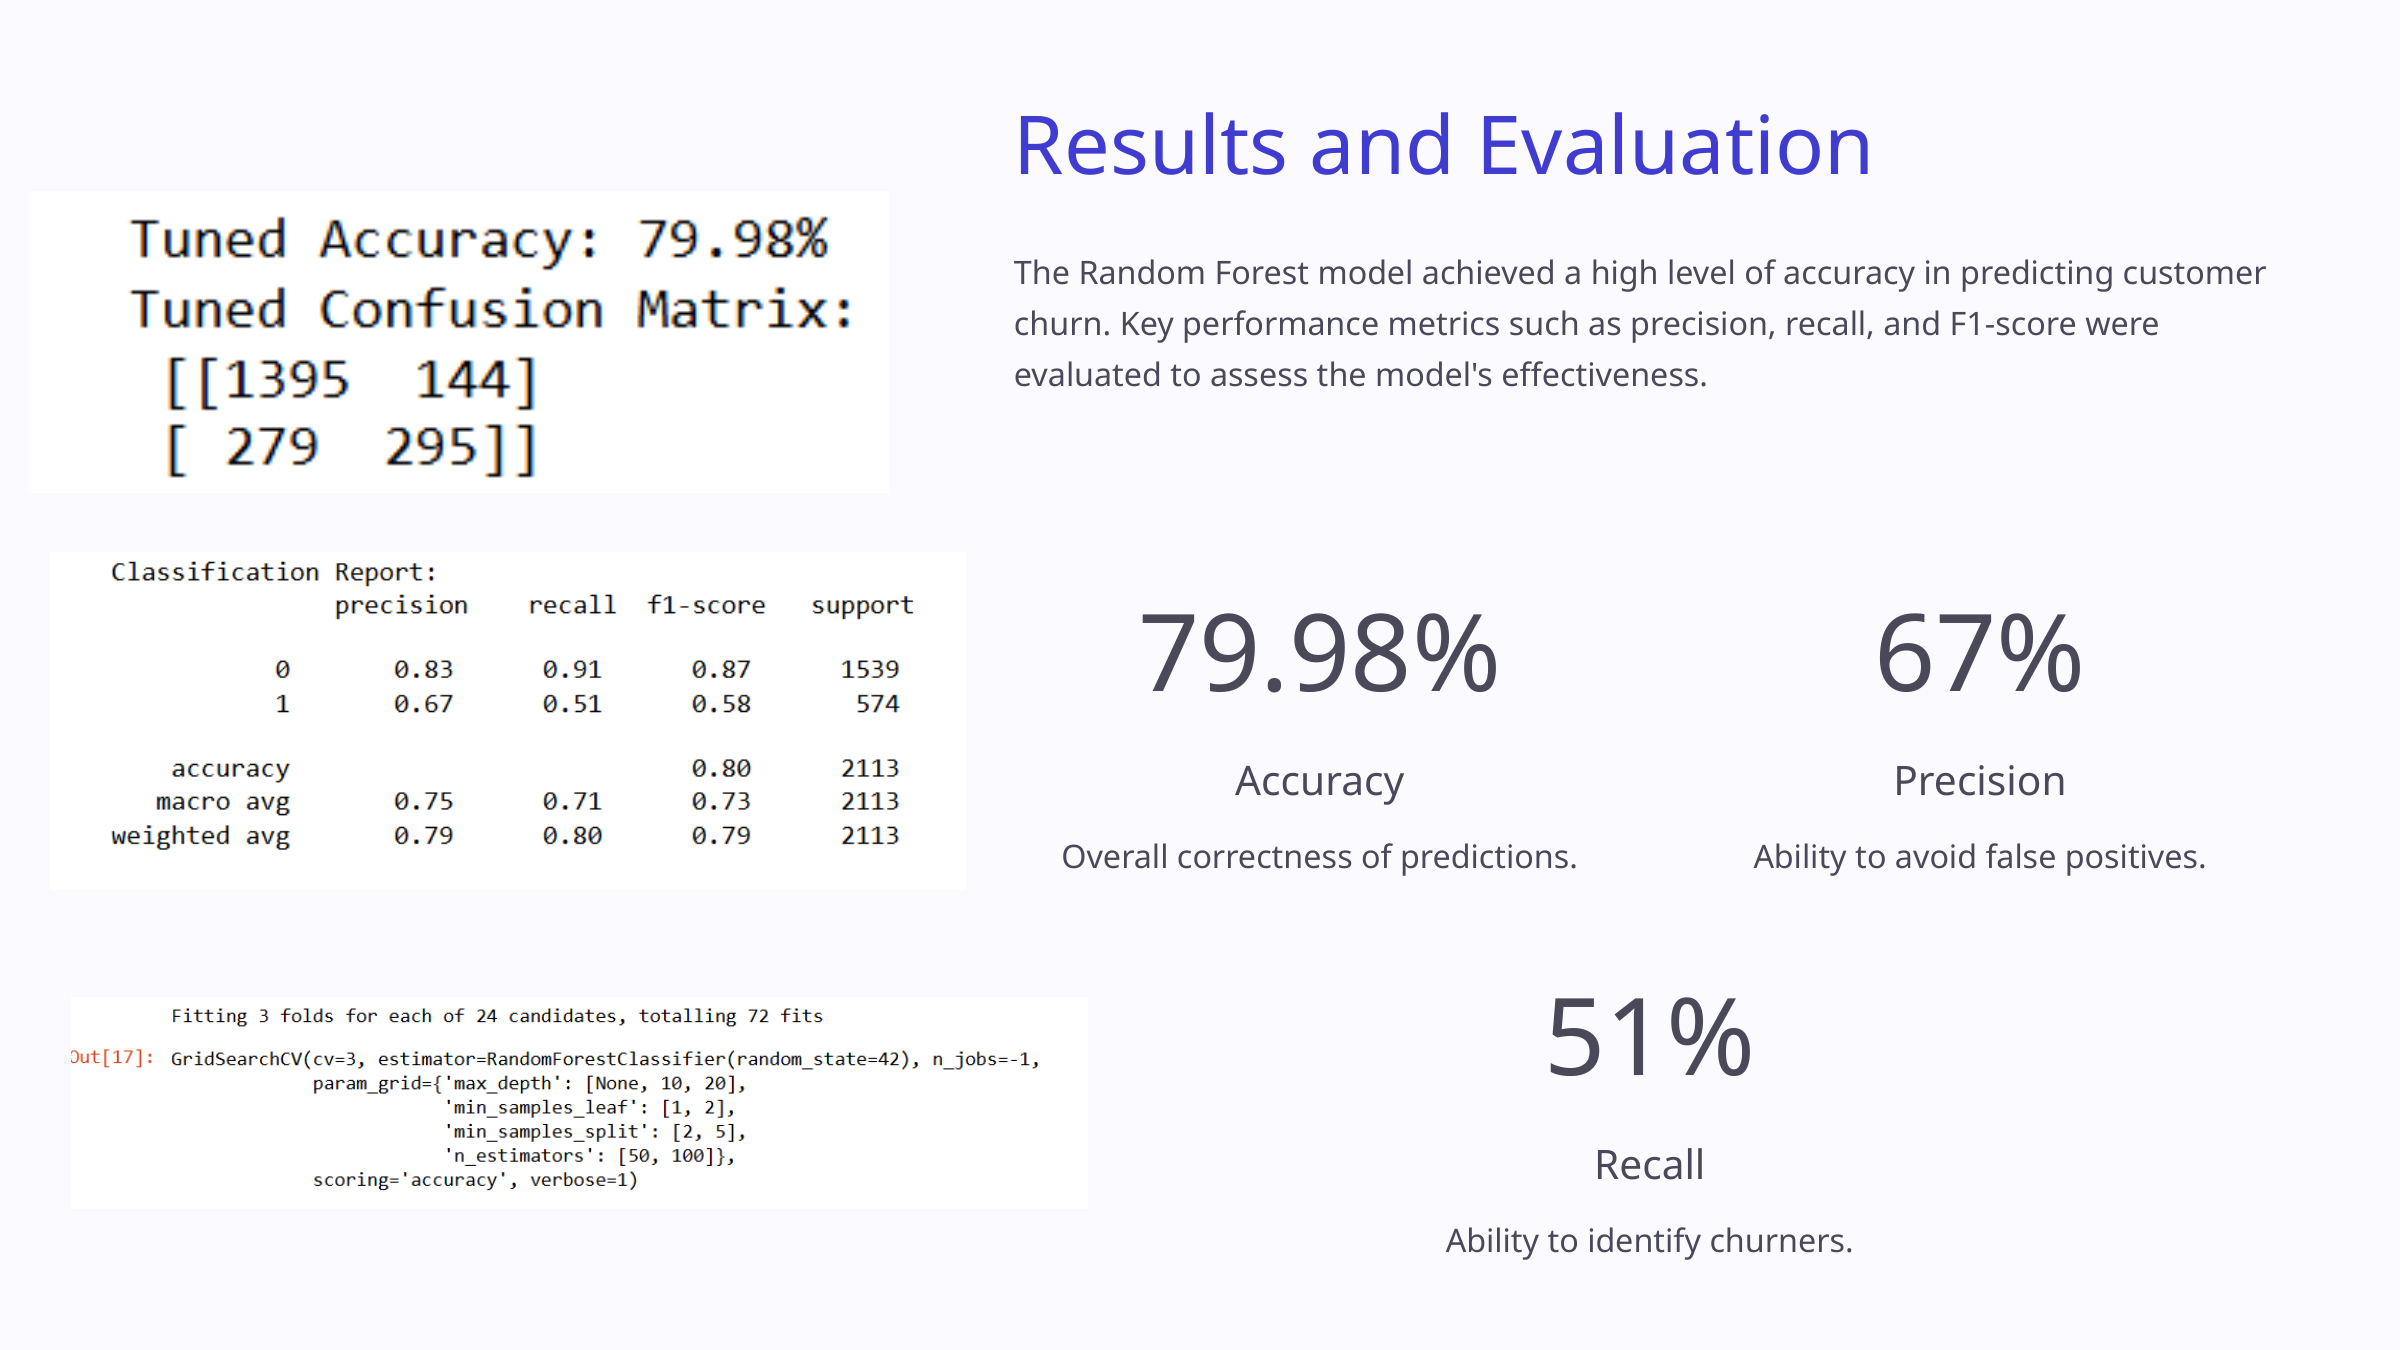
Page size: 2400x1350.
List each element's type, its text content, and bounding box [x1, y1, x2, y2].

text_box Accuracy [1116, 753, 1524, 805]
text_box Recall [1446, 1137, 1854, 1189]
picture [29, 191, 889, 493]
text_box 51% [1344, 989, 1956, 1098]
text_box Precision [1776, 753, 2184, 805]
picture [71, 997, 1088, 1209]
text_box Overall correctness of predictions. [1013, 823, 1626, 876]
text_box 79.98% [1013, 605, 1626, 713]
text_box Results and Evaluation [1013, 89, 1958, 192]
text_box The Random Forest model achieved a high level of accuracy in predicting customer churn. Key performance metrics such as precision, recall, and F1-score were evaluated to assess the model's effectiveness. [1013, 240, 2286, 553]
picture [50, 552, 966, 890]
text_box Ability to identify churners. [1344, 1208, 1956, 1261]
text_box 67% [1674, 605, 2286, 713]
text_box Ability to avoid false positives. [1674, 823, 2286, 876]
